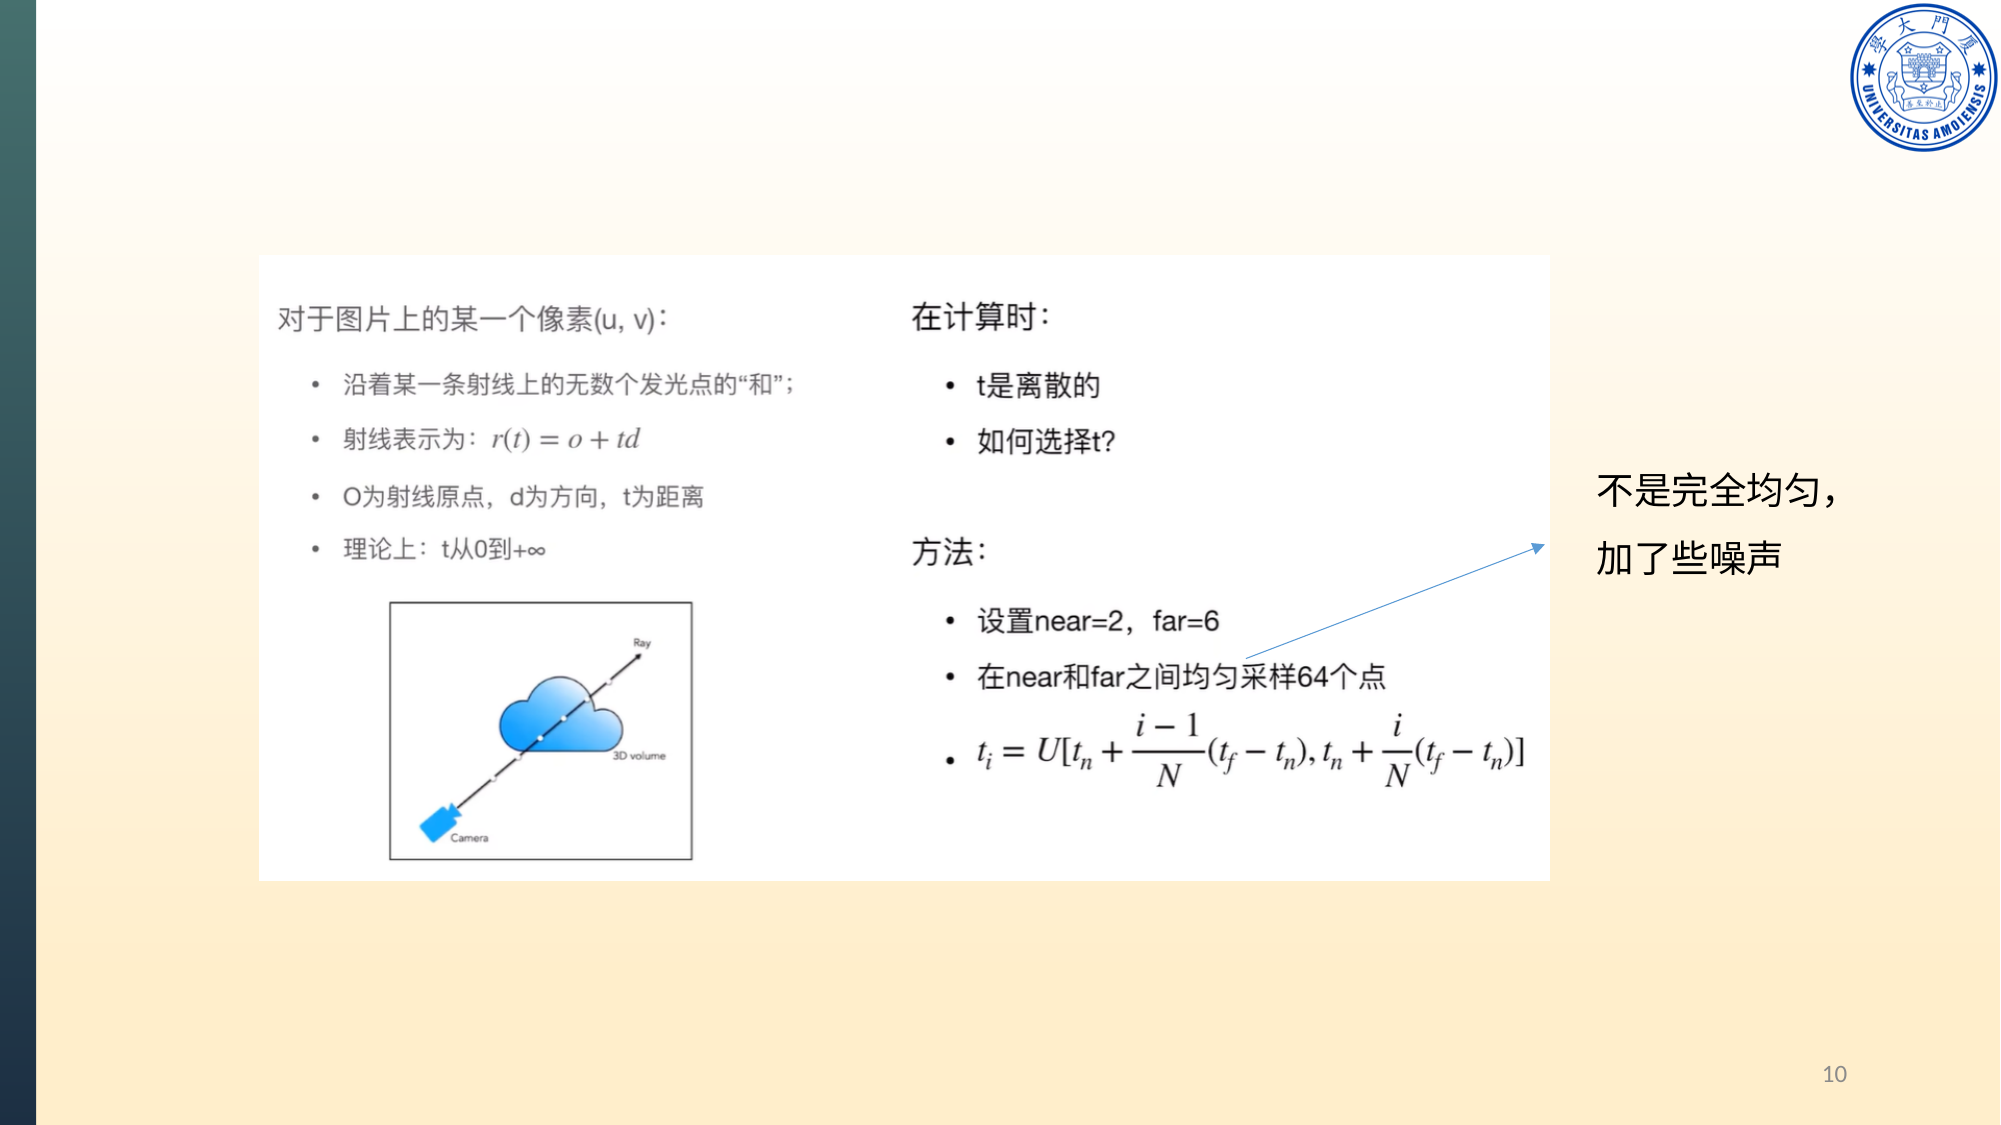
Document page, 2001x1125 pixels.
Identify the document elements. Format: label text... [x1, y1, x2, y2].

picture [259, 255, 1550, 881]
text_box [1245, 544, 1545, 659]
text_box [0, 0, 37, 1125]
text_box 不是完全均匀，加了些噪声 [1582, 437, 1900, 588]
slide_number 10 [1412, 1042, 1863, 1103]
picture [1847, 1, 2000, 154]
